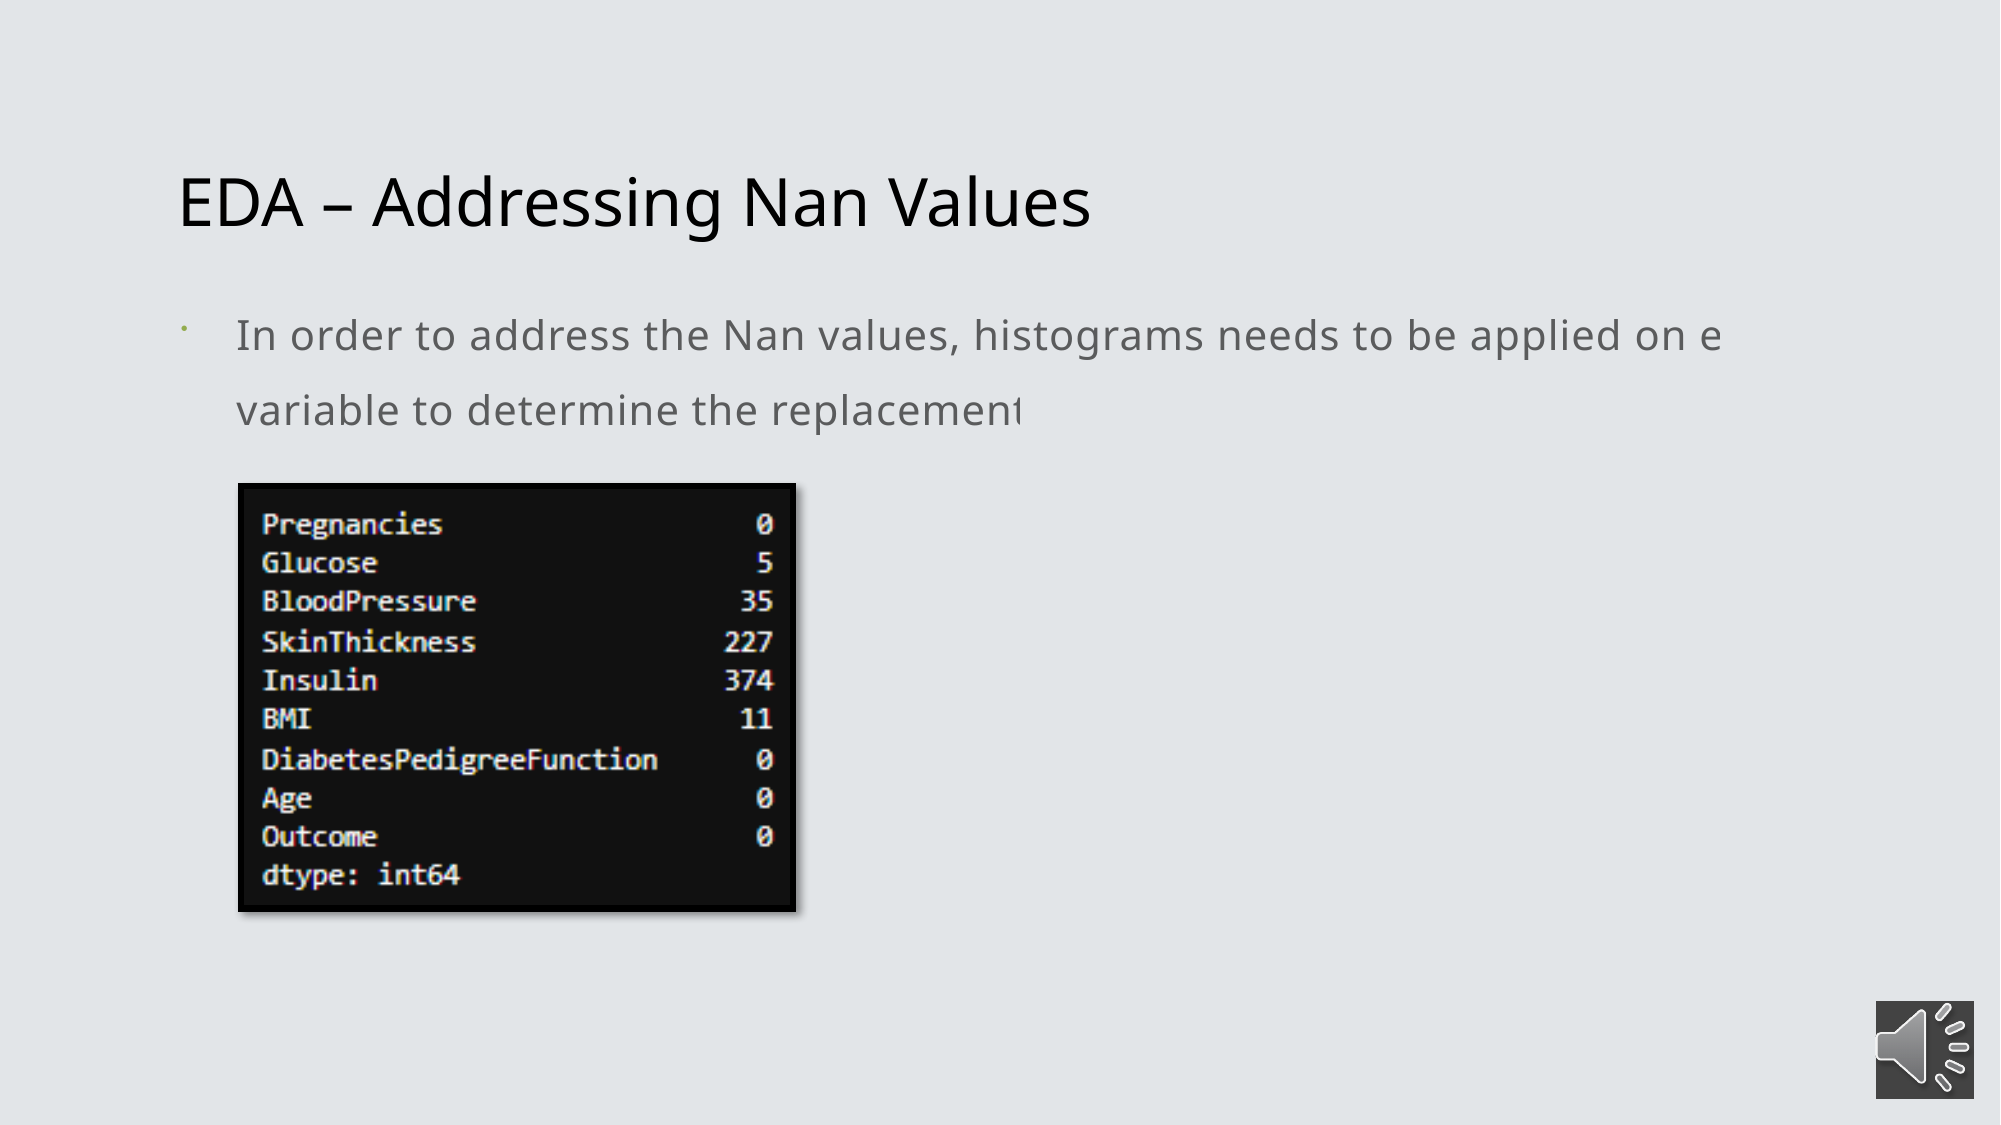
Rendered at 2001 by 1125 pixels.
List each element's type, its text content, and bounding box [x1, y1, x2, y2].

title EDA – Addressing Nan Values [162, 64, 1838, 248]
list In order to address the Nan values, histograms needs to be applied on each variable to determine the replacements: [162, 276, 1838, 940]
picture [1874, 999, 1976, 1101]
picture [243, 489, 791, 906]
